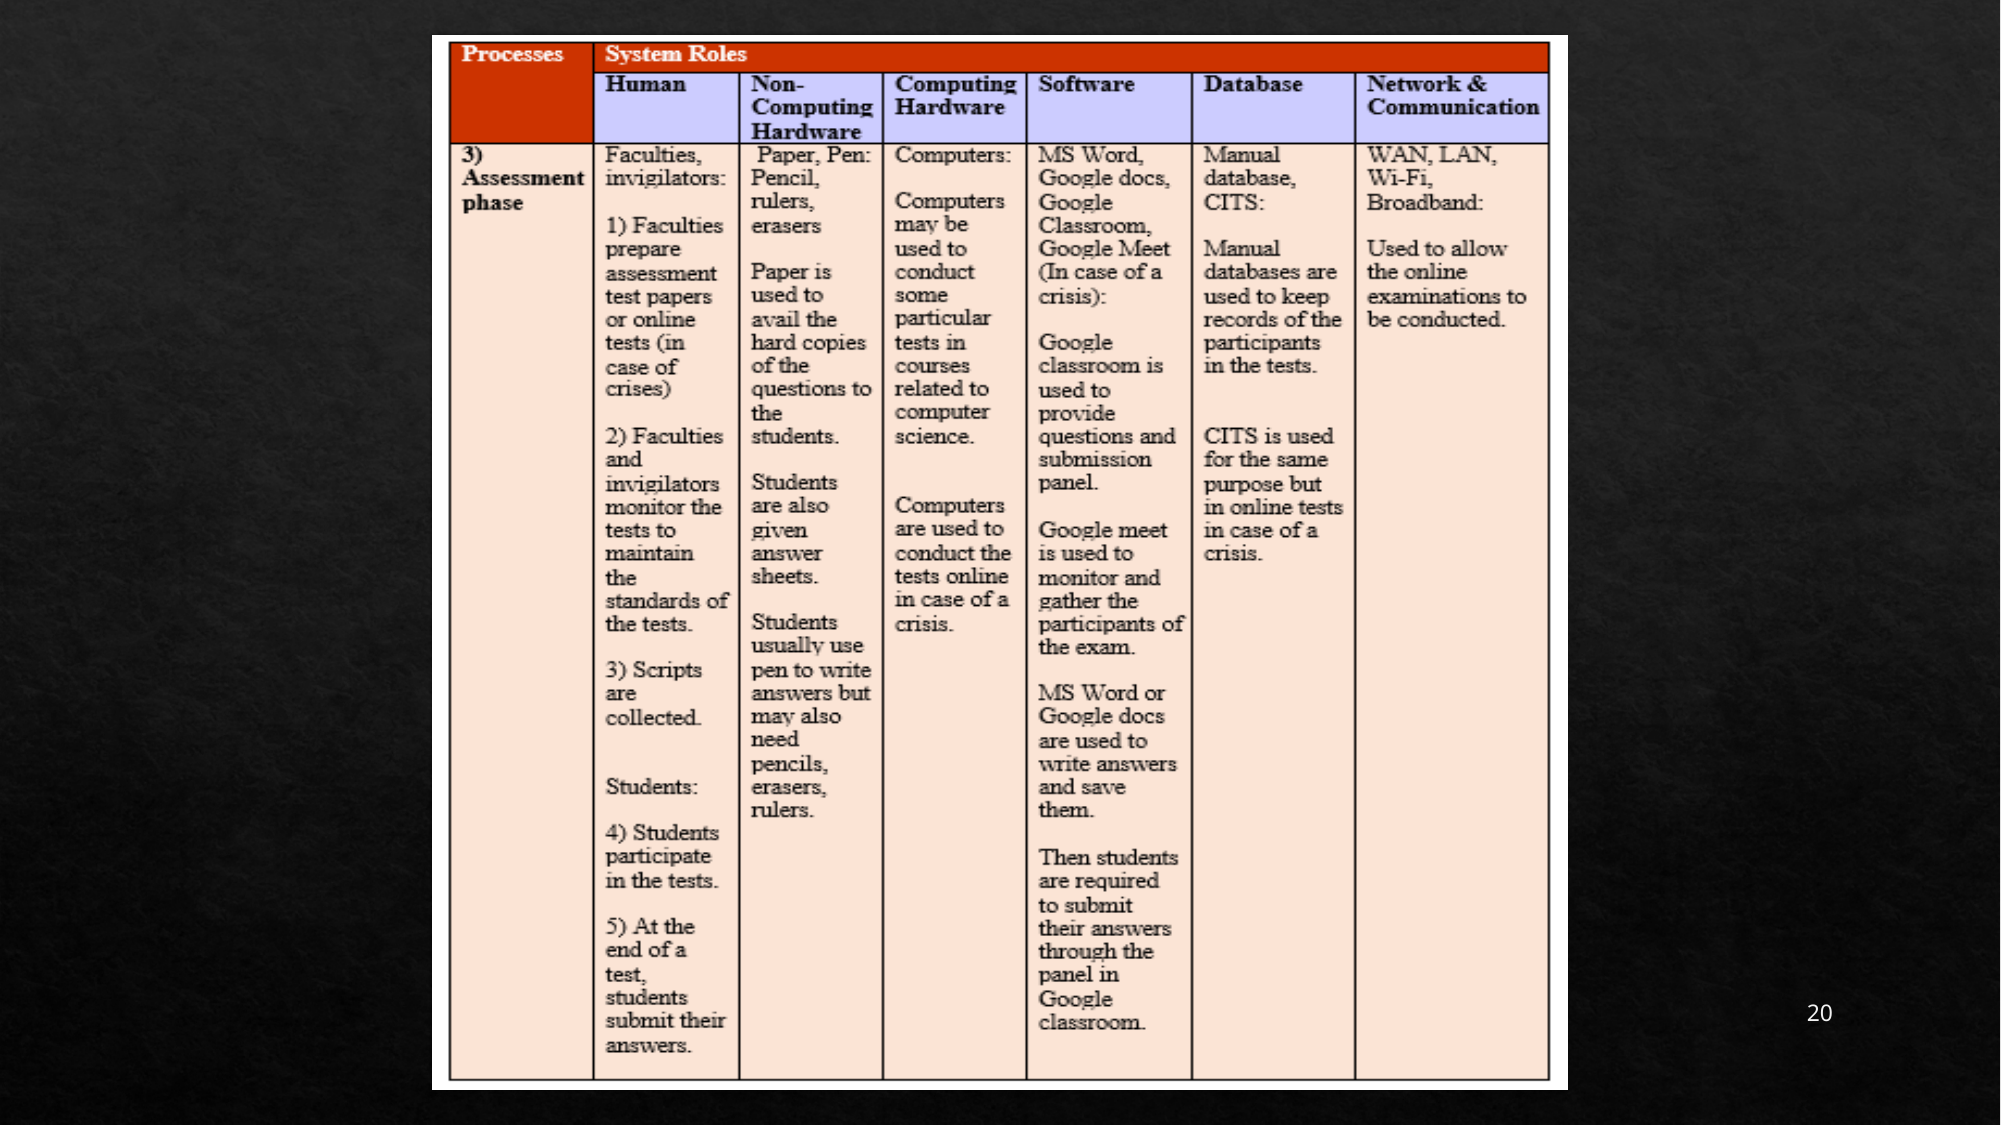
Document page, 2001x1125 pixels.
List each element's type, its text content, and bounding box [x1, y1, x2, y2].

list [432, 34, 1568, 1091]
slide_number 20 [1724, 984, 1849, 1045]
